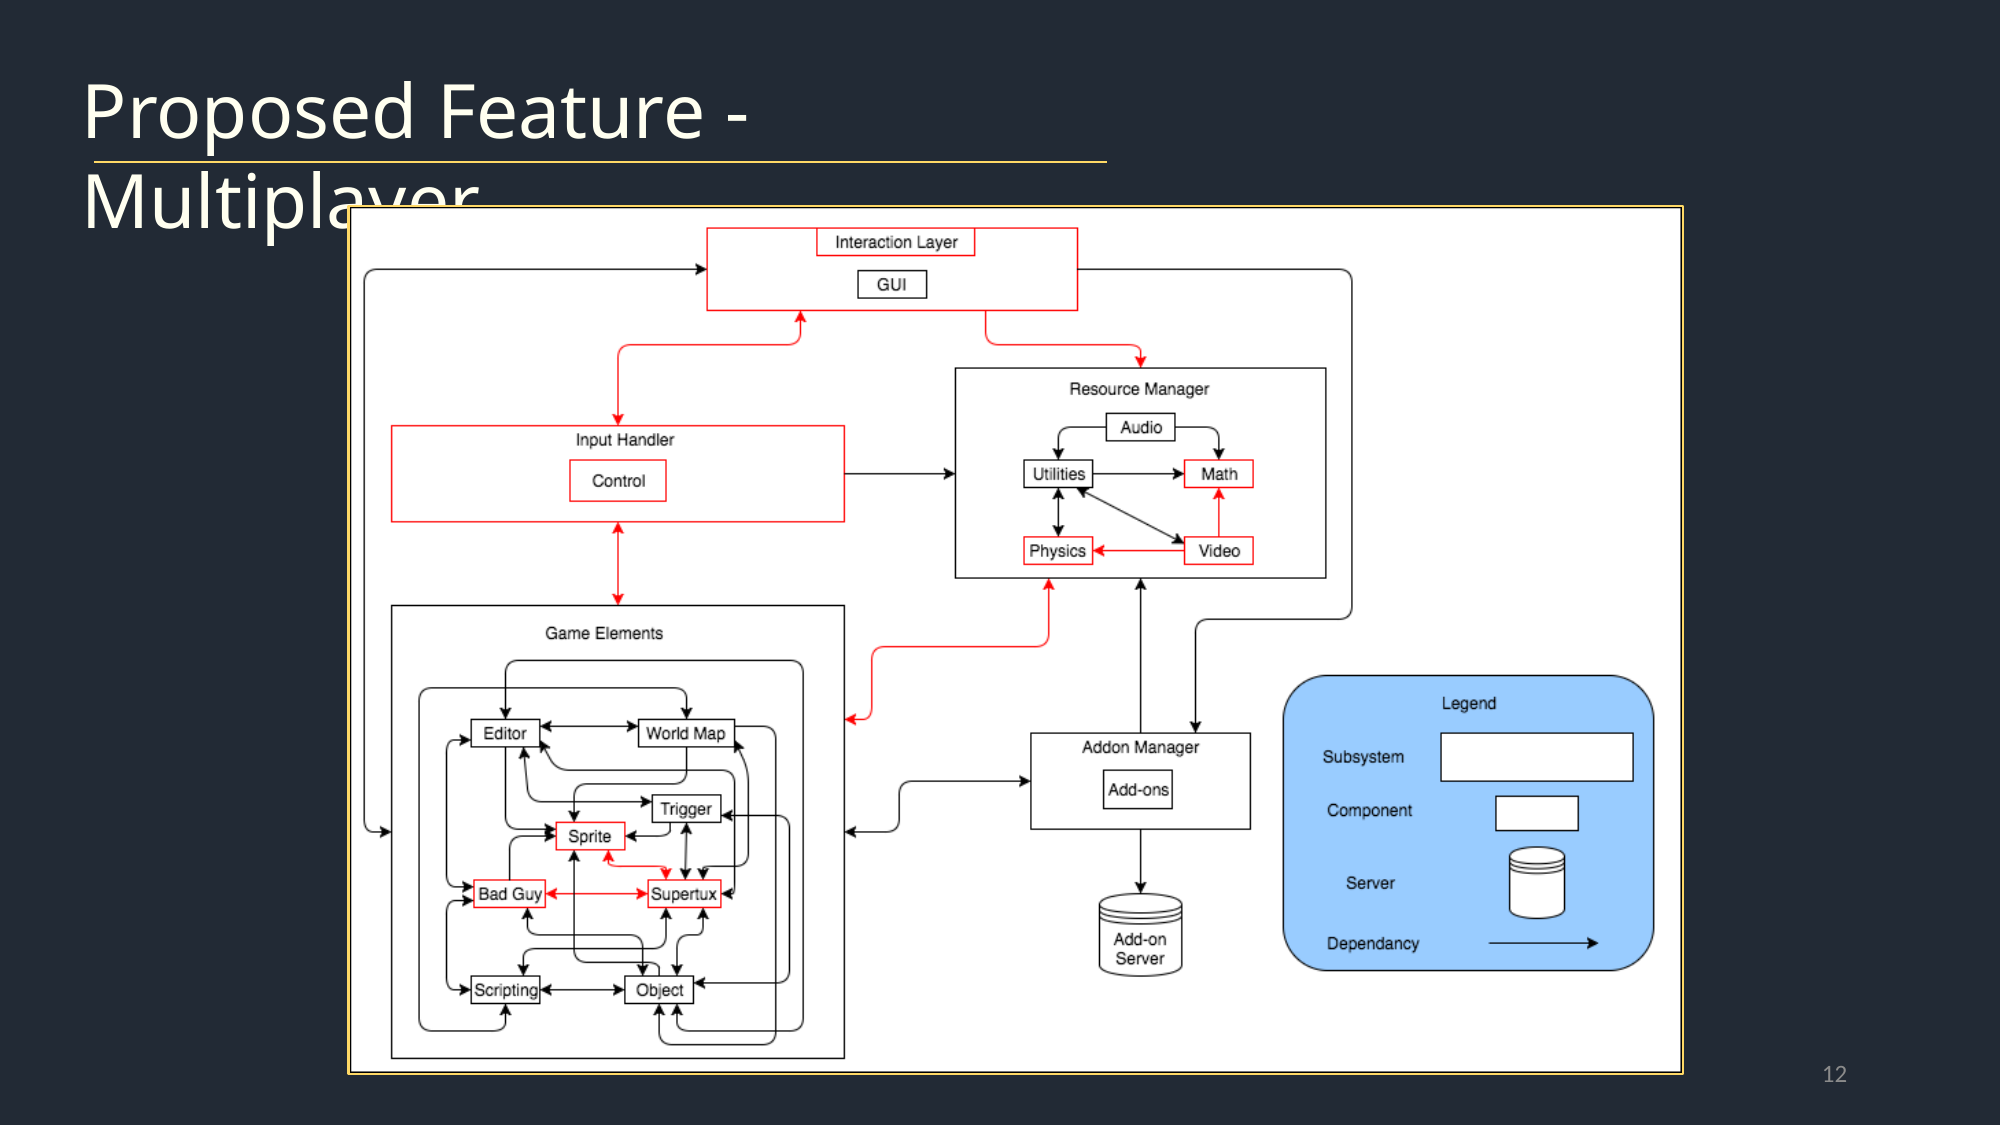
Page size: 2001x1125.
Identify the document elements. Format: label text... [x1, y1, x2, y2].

text_box Proposed Feature - Multiplayer [66, 55, 1146, 251]
slide_number 12 [1412, 1042, 1863, 1103]
picture [349, 207, 1682, 1073]
